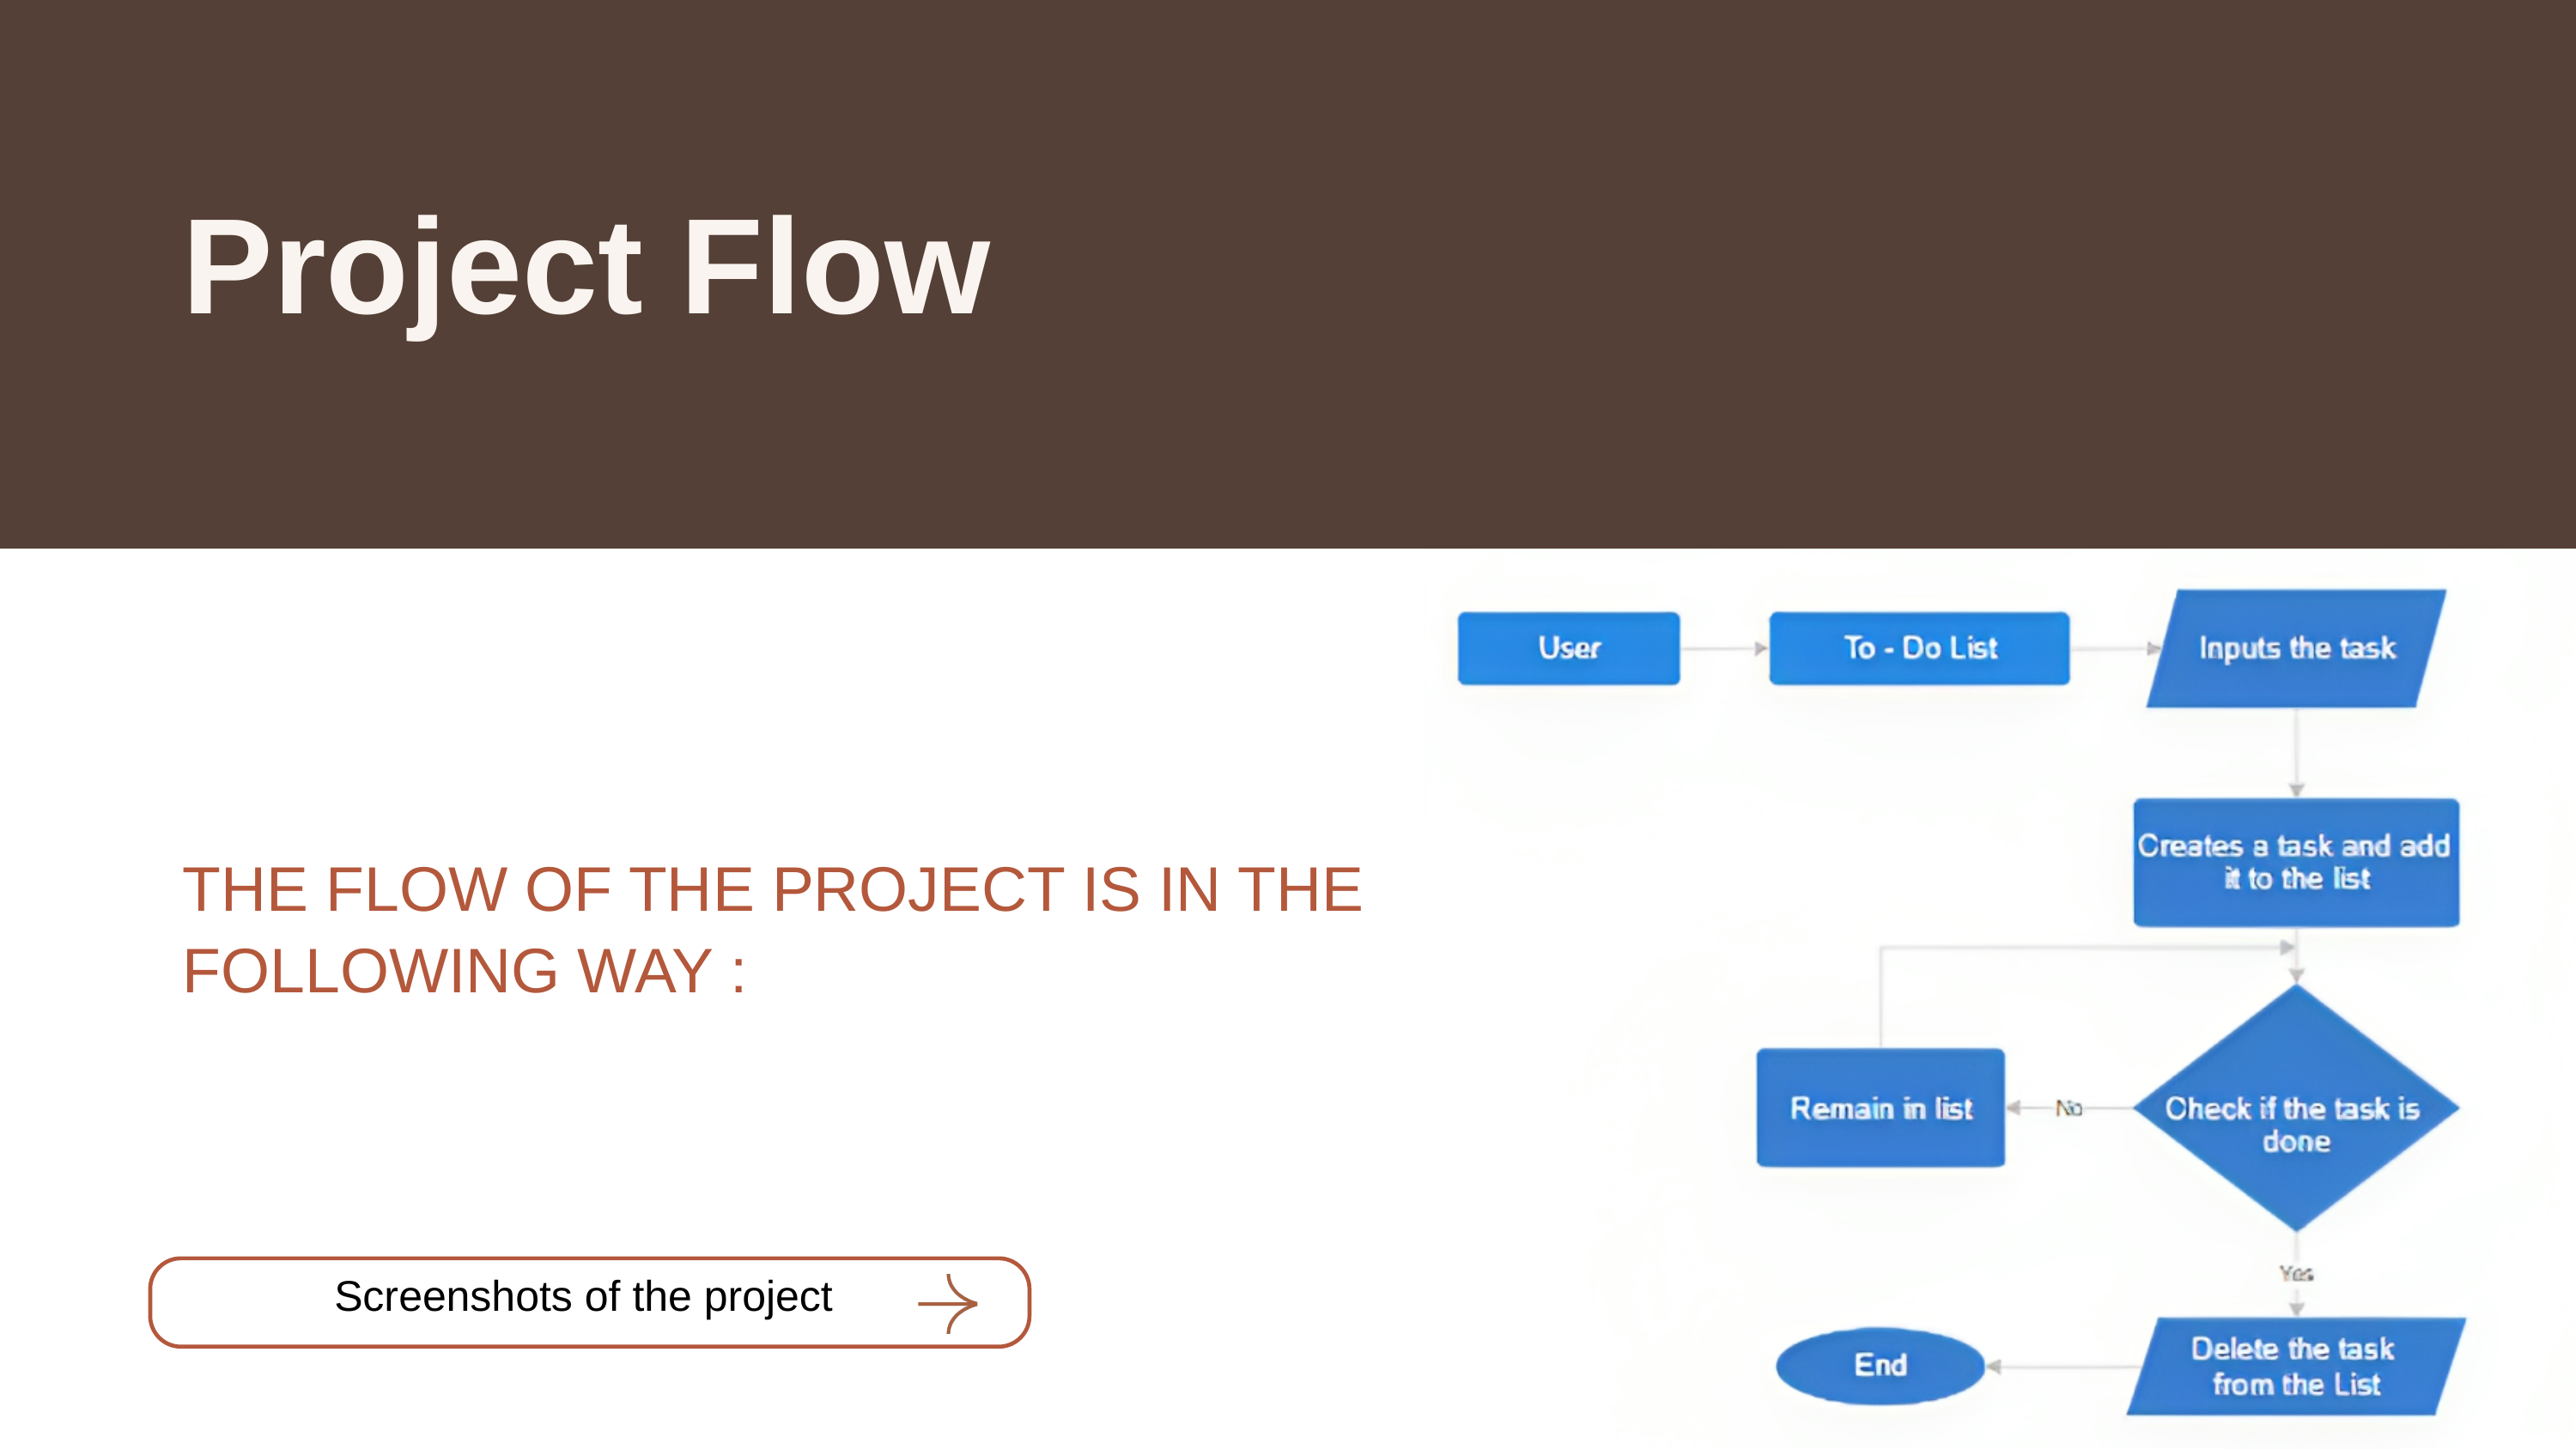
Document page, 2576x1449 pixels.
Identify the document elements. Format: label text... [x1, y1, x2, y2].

text_box THE FLOW OF THE PROJECT IS IN THE FOLLOWING WAY : [182, 841, 1419, 1006]
text_box [0, 0, 2576, 549]
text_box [1423, 548, 2576, 1449]
text_box Project Flow [182, 163, 1169, 341]
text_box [149, 1234, 1030, 1347]
